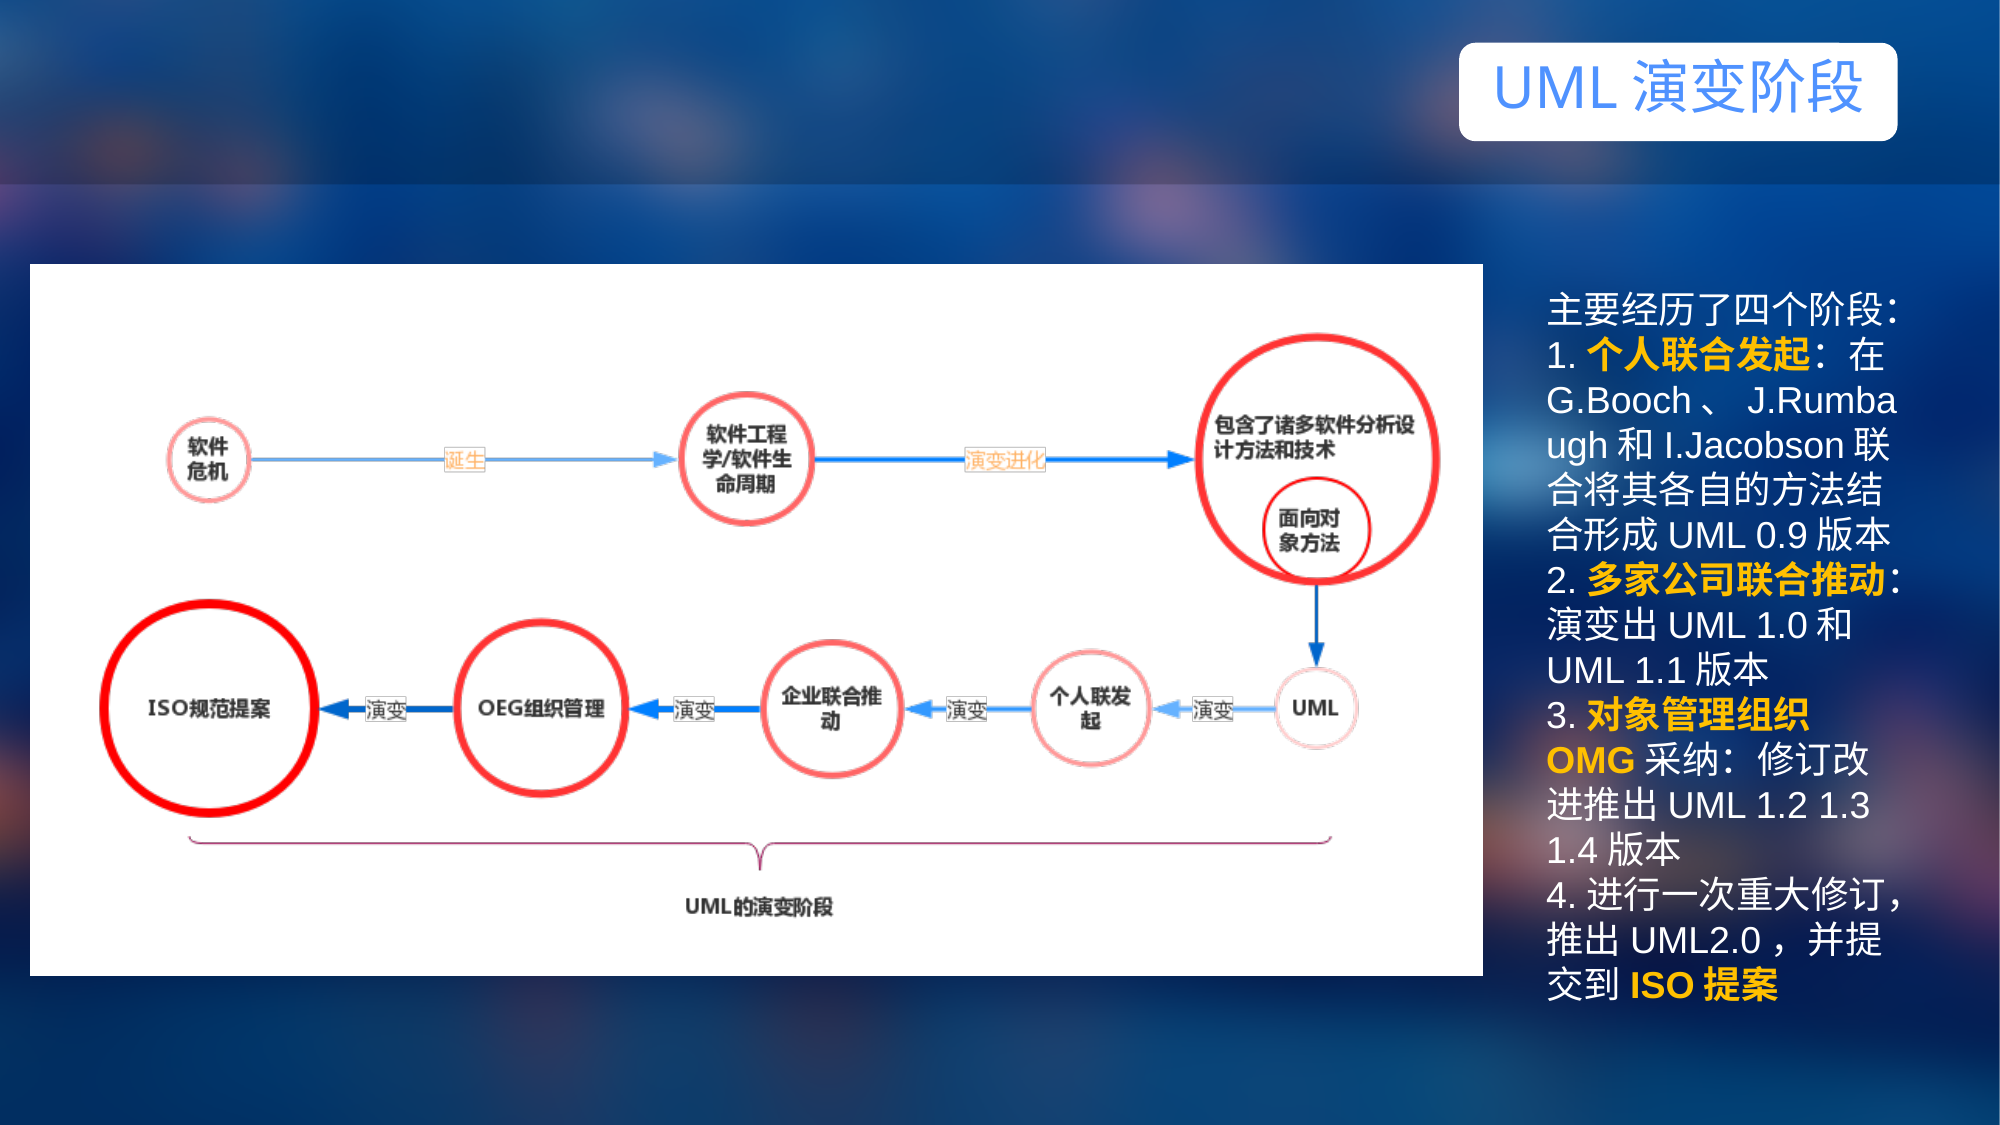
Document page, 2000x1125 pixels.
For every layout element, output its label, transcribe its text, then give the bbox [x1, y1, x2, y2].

text_box UML演变阶段 [1477, 43, 1880, 128]
text_box [1456, 40, 1900, 144]
text_box 主要经历了四个阶段： 1.个人联合发起：在G.Booch、J.Rumbaugh和I.Jacobson联合将其各自的方法结合形成UML 0.9版本 2.多家公司联合推动：演变出UML 1.0和UML 1.1版本 3.对象管理组织OMG采纳：修订改进推出UML 1.2 1.3 1.4版本 4.进行一次重大修订，推出UML2.0，并提交到ISO提案 [1531, 278, 1922, 1014]
picture [0, 0, 2000, 1125]
